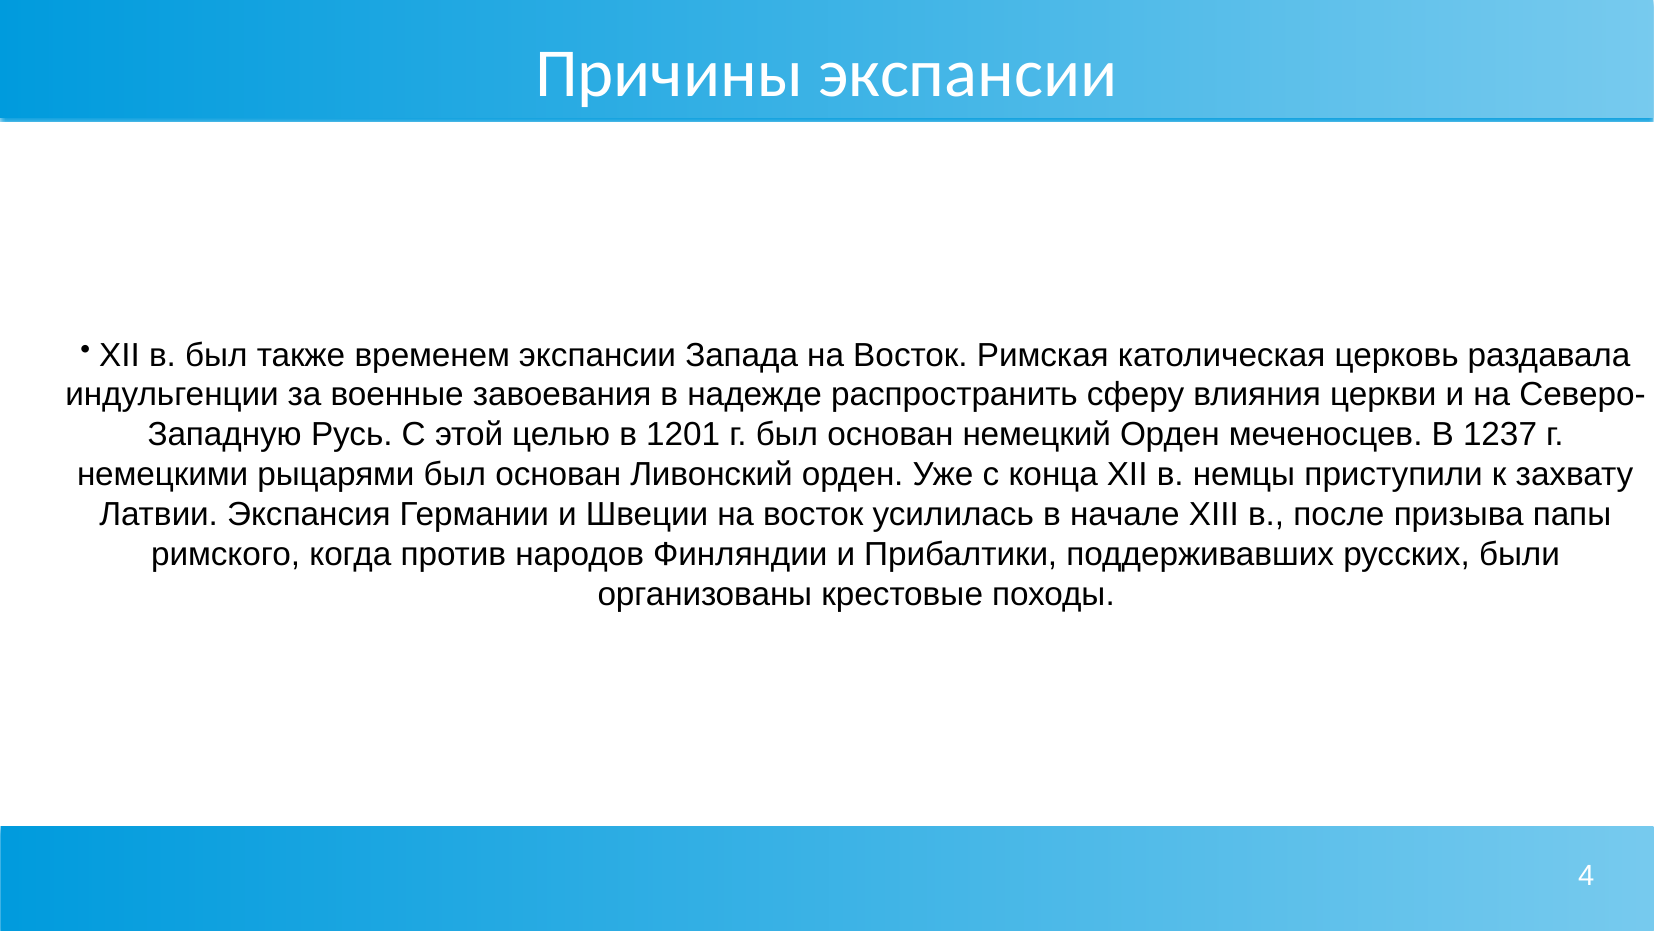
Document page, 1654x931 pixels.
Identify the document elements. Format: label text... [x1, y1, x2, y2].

subtitle XII в. был также временем экспансии Запада на Восток. Римская католическая церковь раздавала индульгенции за военные завоевания в надежде распространить сферу влияния церкви и на Северо-Западную Русь. С этой целью в 1201 г. был основан немецкий Орден меченосцев. В 1237 г. немецкими рыцарями был основан Ливонский орден. Уже с конца XII в. немцы приступили к захвату Латвии. Экспансия Германии и Швеции на восток усилилась в начале XIII в., после призыва папы римского, когда против народов Финляндии и Прибалтики, поддерживавших русских, были организованы крестовые походы. [59, 177, 1654, 768]
title Причины экспансии [59, 29, 1595, 108]
text_box 4 [1210, 856, 1595, 916]
